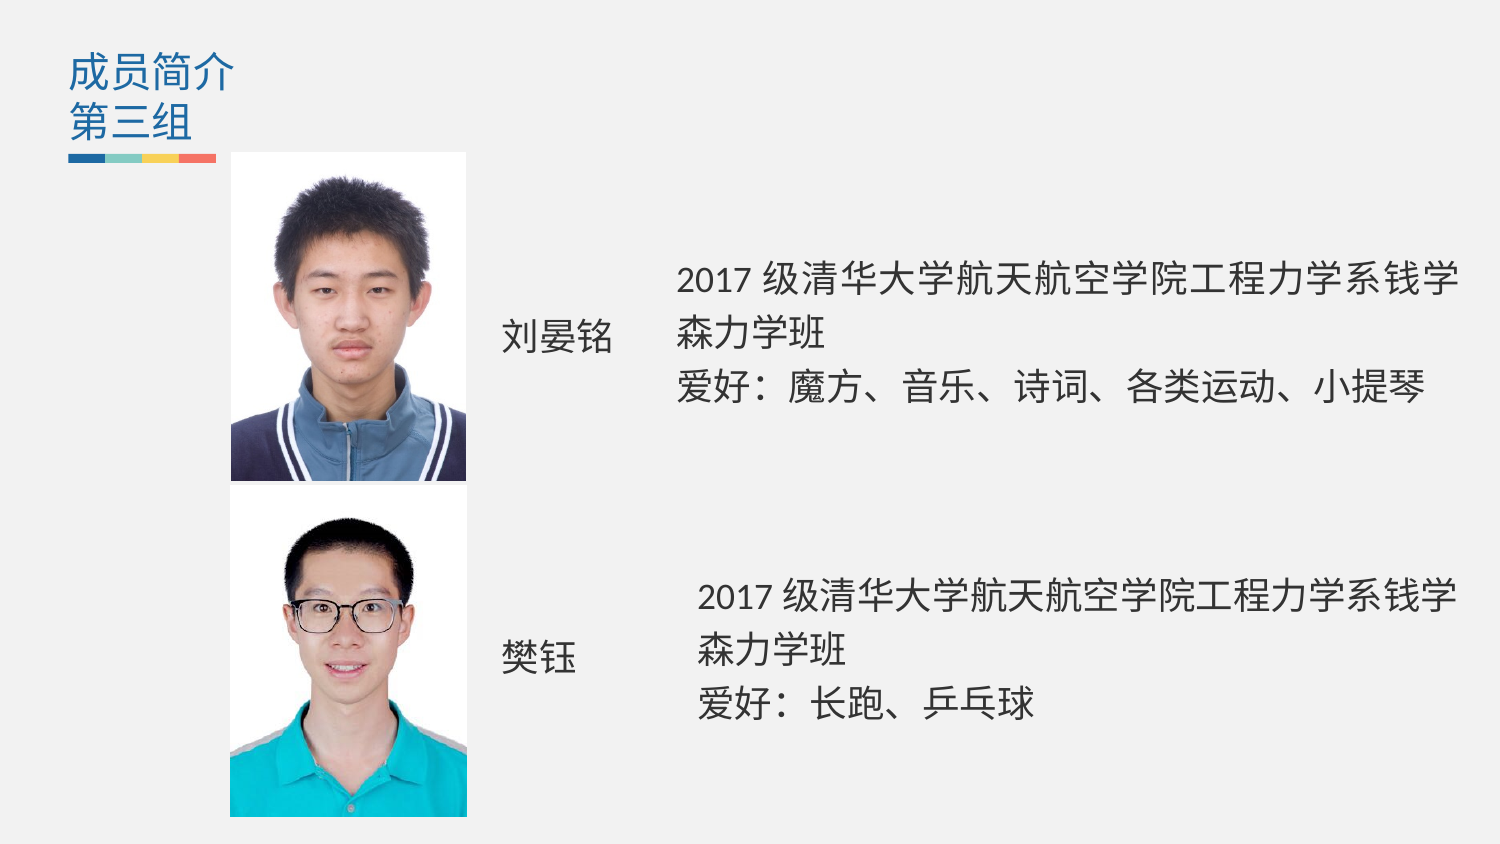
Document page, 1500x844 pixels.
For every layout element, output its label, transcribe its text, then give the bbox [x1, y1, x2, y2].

text_box 樊钰 [501, 624, 633, 679]
picture [231, 152, 466, 482]
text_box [68, 153, 217, 164]
picture [229, 485, 467, 817]
text_box 成员简介 第三组 [68, 45, 524, 146]
text_box 2017级清华大学航天航空学院工程力学系钱学森力学班 爱好：魔方、音乐、诗词、各类运动、小提琴 [676, 246, 1461, 409]
text_box 刘晏铭 [501, 303, 633, 358]
text_box 2017级清华大学航天航空学院工程力学系钱学森力学班 爱好：长跑、乒乓球 [697, 563, 1459, 726]
